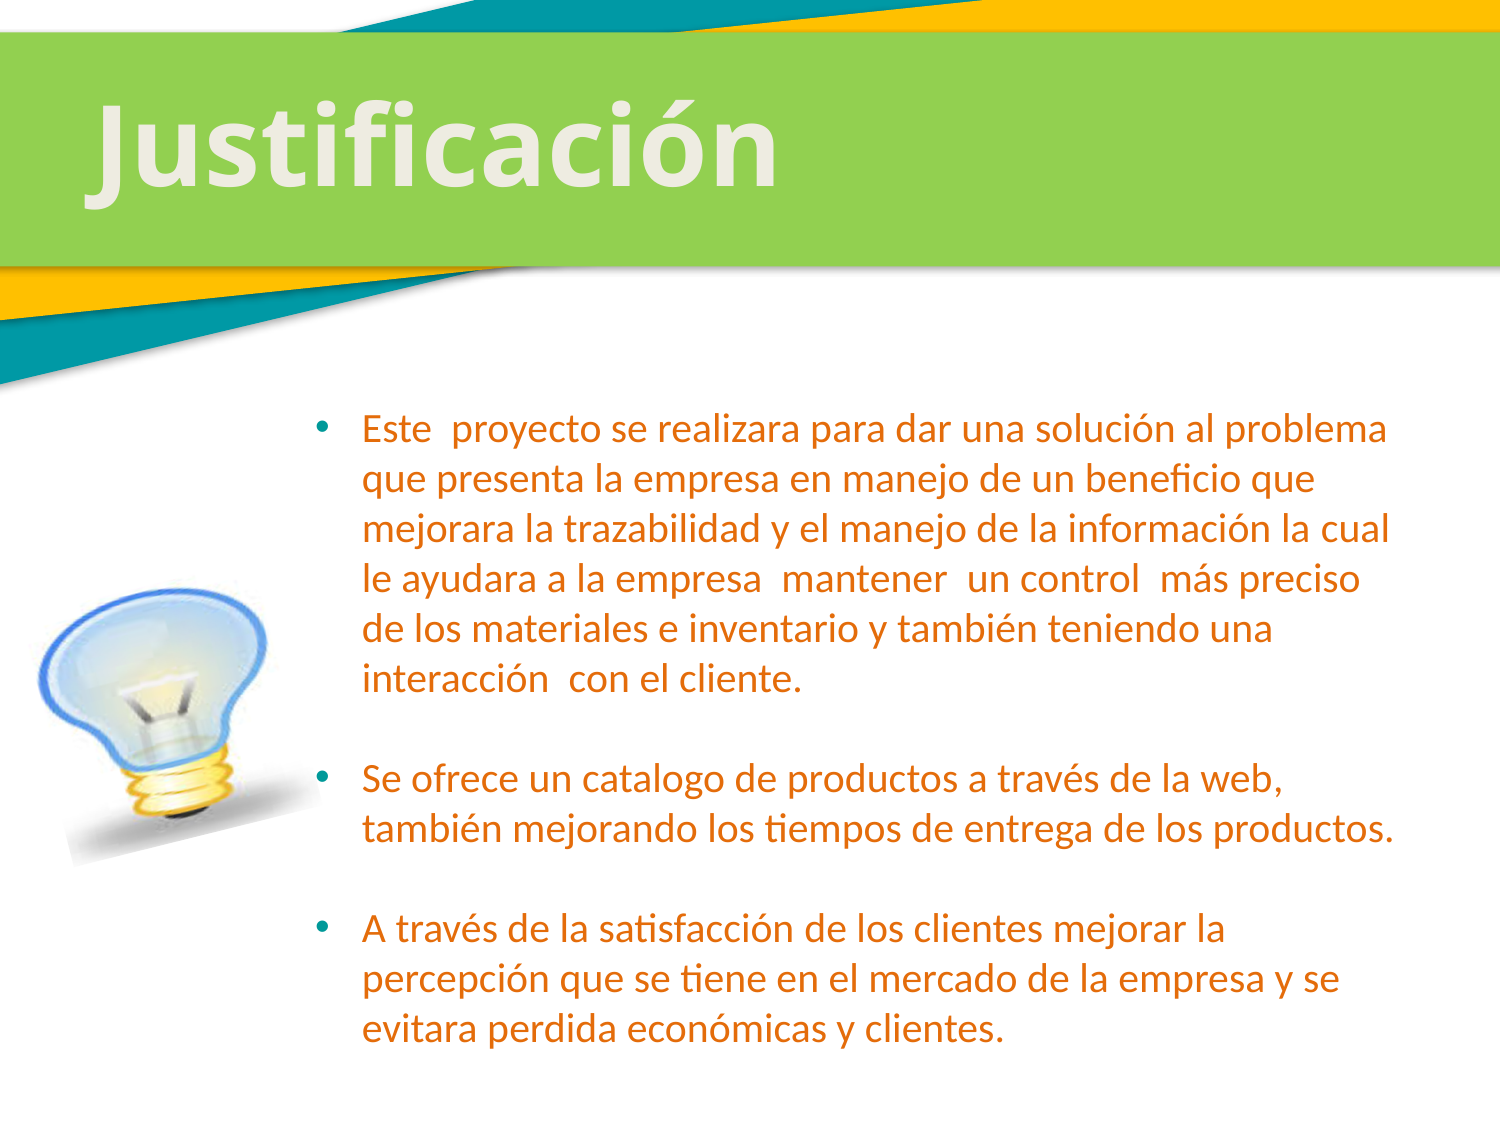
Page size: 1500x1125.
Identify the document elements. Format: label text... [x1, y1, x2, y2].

text_box [274, 843, 1237, 995]
text_box Este proyecto se realizara para dar una solución al problema que presenta la empresa en manejo de un beneficio que mejorara la trazabilidad y el manejo de la información la cual le ayudara a la empresa mantener un control más preciso de los materiales e inventario y también teniendo una interacción con el cliente. Se ofrece un catalogo de productos a través de la web, también mejorando los tiempos de entrega de los productos. A través de la satisfacción de los clientes mejorar la percepción que se tiene en el mercado de la empresa y se evitara perdida económicas y clientes. [299, 556, 1427, 947]
text_box [274, 433, 1237, 587]
picture [12, 558, 323, 868]
text_box Justificación [78, 70, 972, 213]
